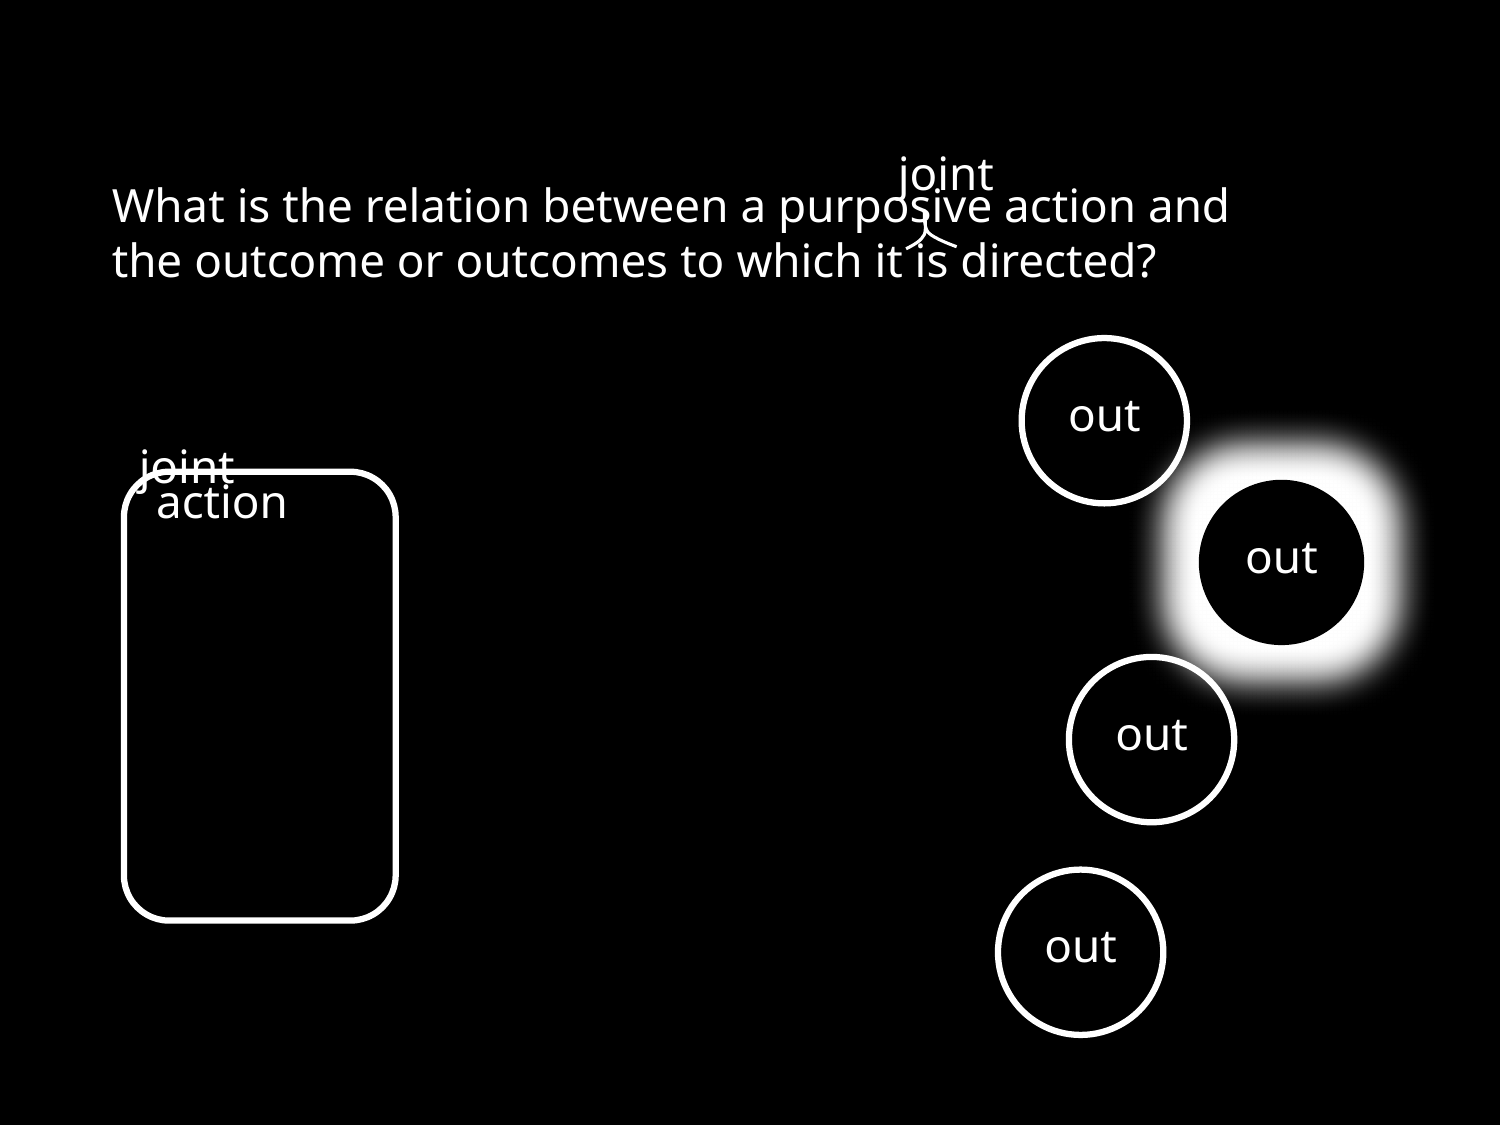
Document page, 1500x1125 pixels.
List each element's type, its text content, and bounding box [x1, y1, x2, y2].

text_box What is the relation between a purposive action and the outcome or outcomes to which it is directed? [97, 169, 1294, 295]
text_box out [1021, 338, 1188, 504]
text_box action [125, 445, 321, 551]
text_box joint [88, 397, 285, 516]
text_box joint [883, 137, 1009, 207]
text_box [1146, 442, 1185, 492]
text_box out [997, 869, 1164, 1035]
text_box out [1068, 656, 1235, 823]
text_box [906, 210, 957, 249]
text_box out [1198, 479, 1365, 646]
text_box [123, 471, 396, 921]
